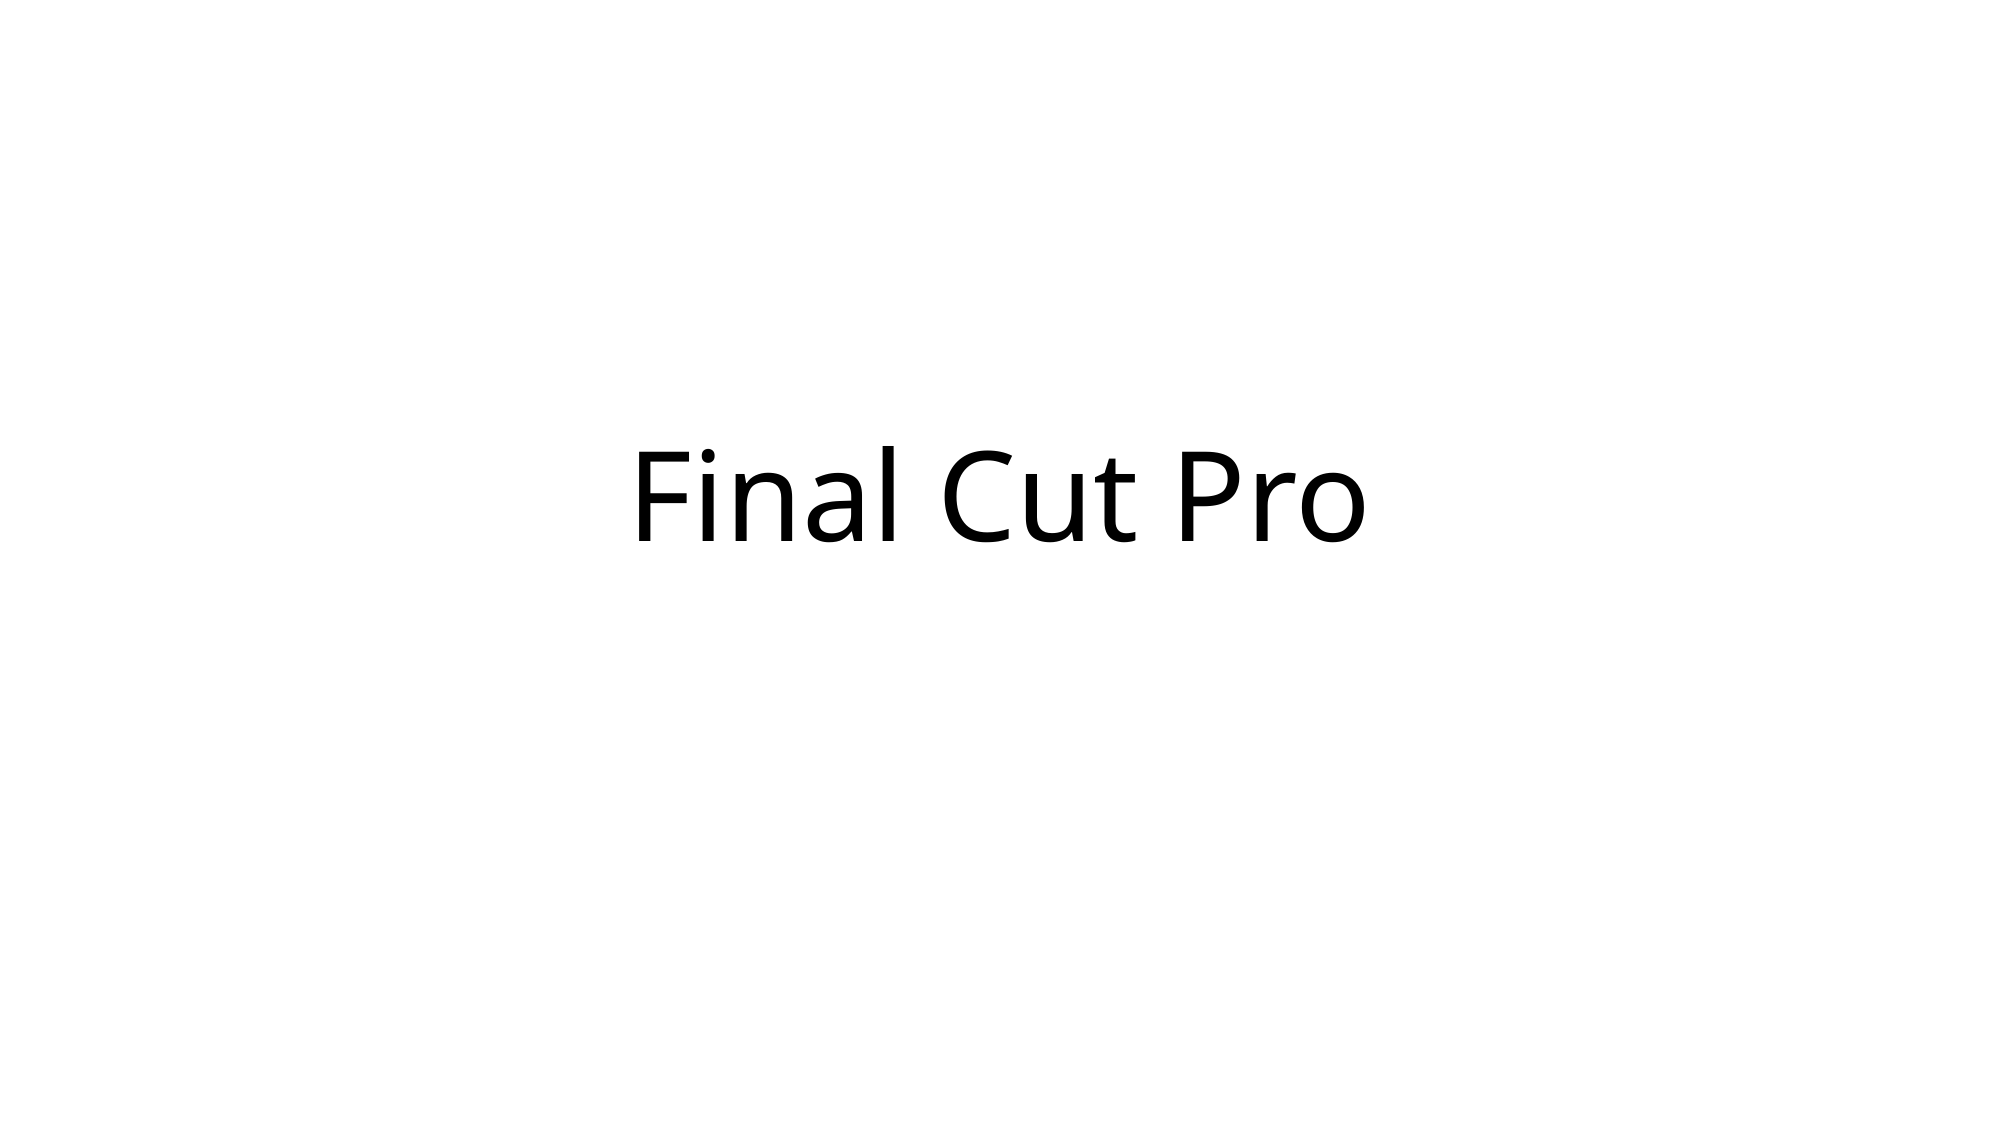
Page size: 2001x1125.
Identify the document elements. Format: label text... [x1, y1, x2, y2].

title Final Cut Pro [249, 184, 1750, 576]
